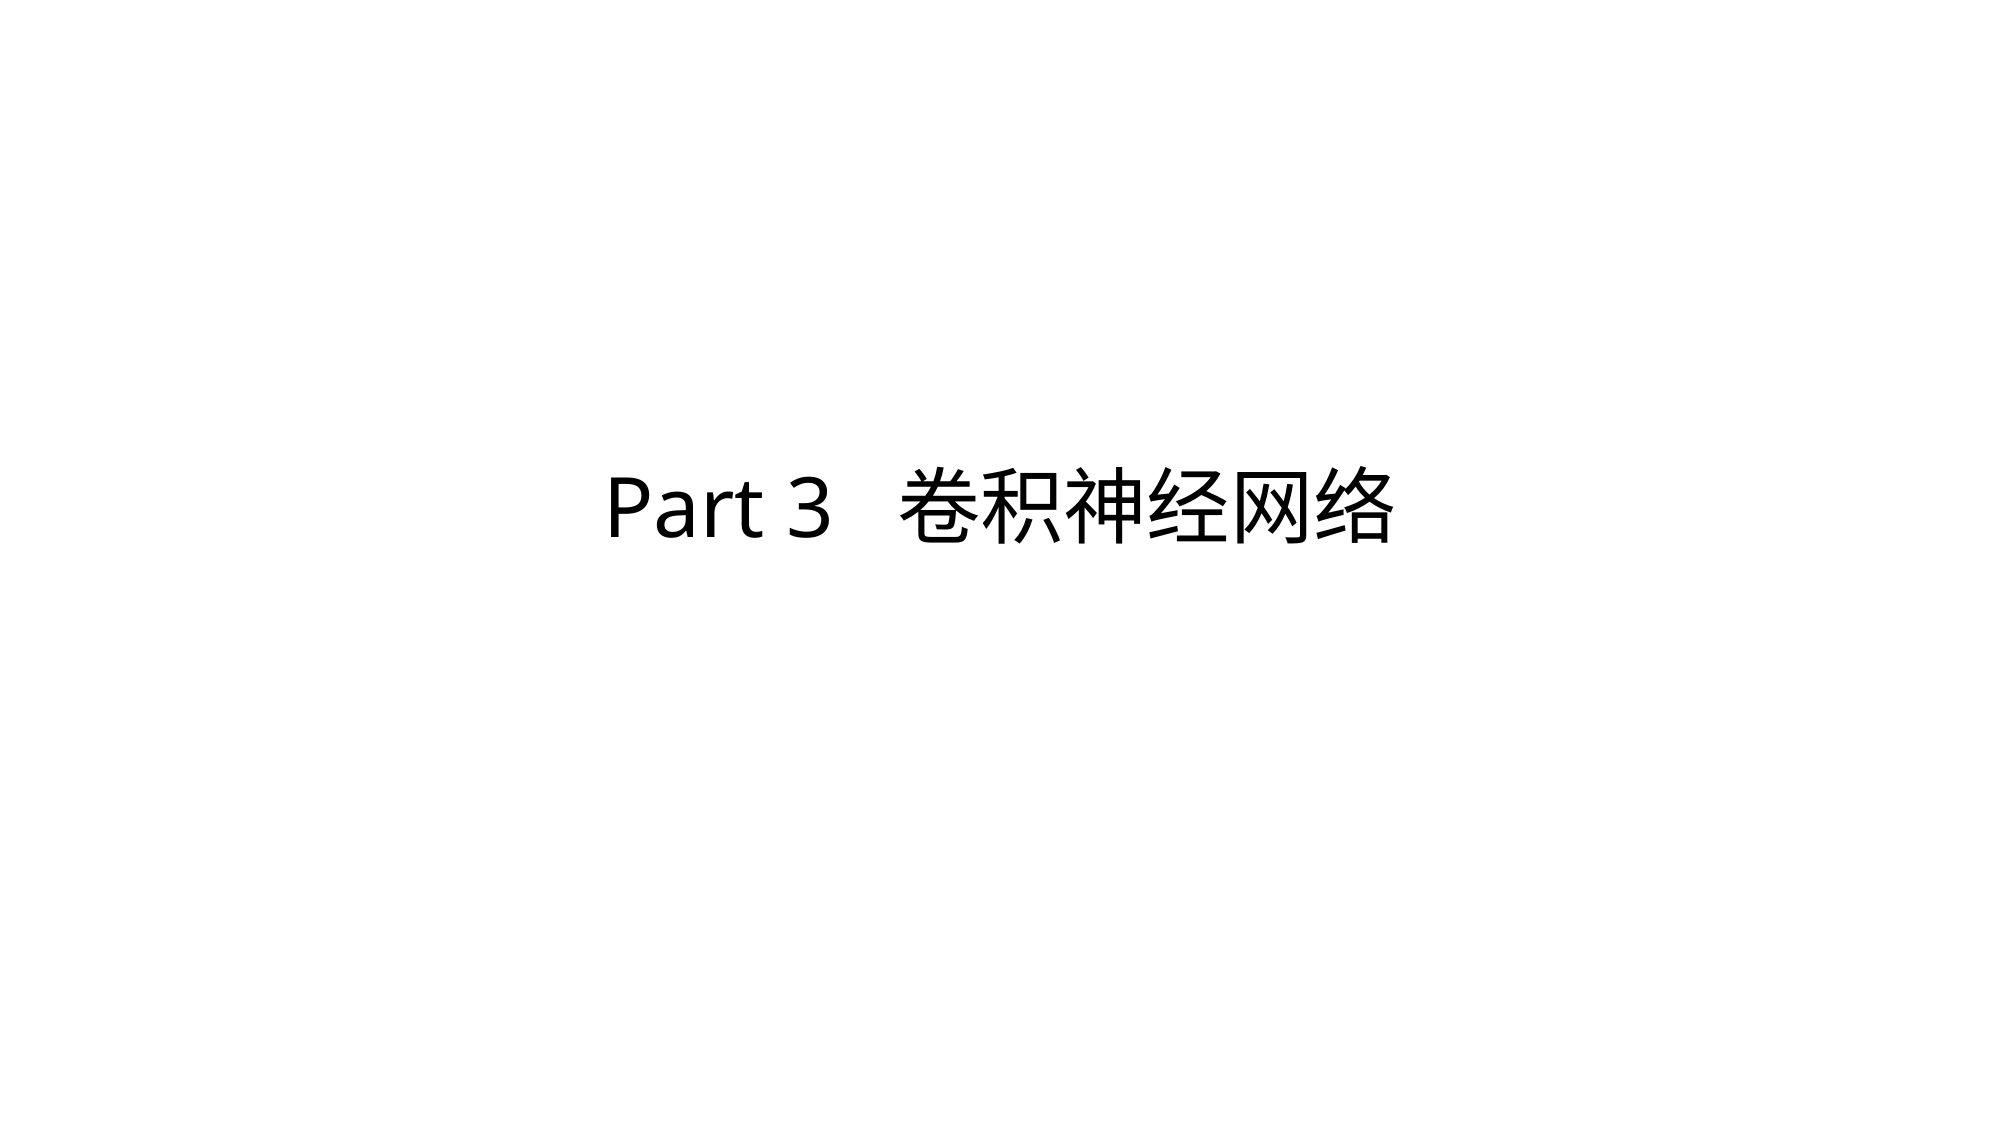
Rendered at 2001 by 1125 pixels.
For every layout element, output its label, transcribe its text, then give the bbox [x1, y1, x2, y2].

text_box Part 3 卷积神经网络 [246, 446, 1754, 562]
